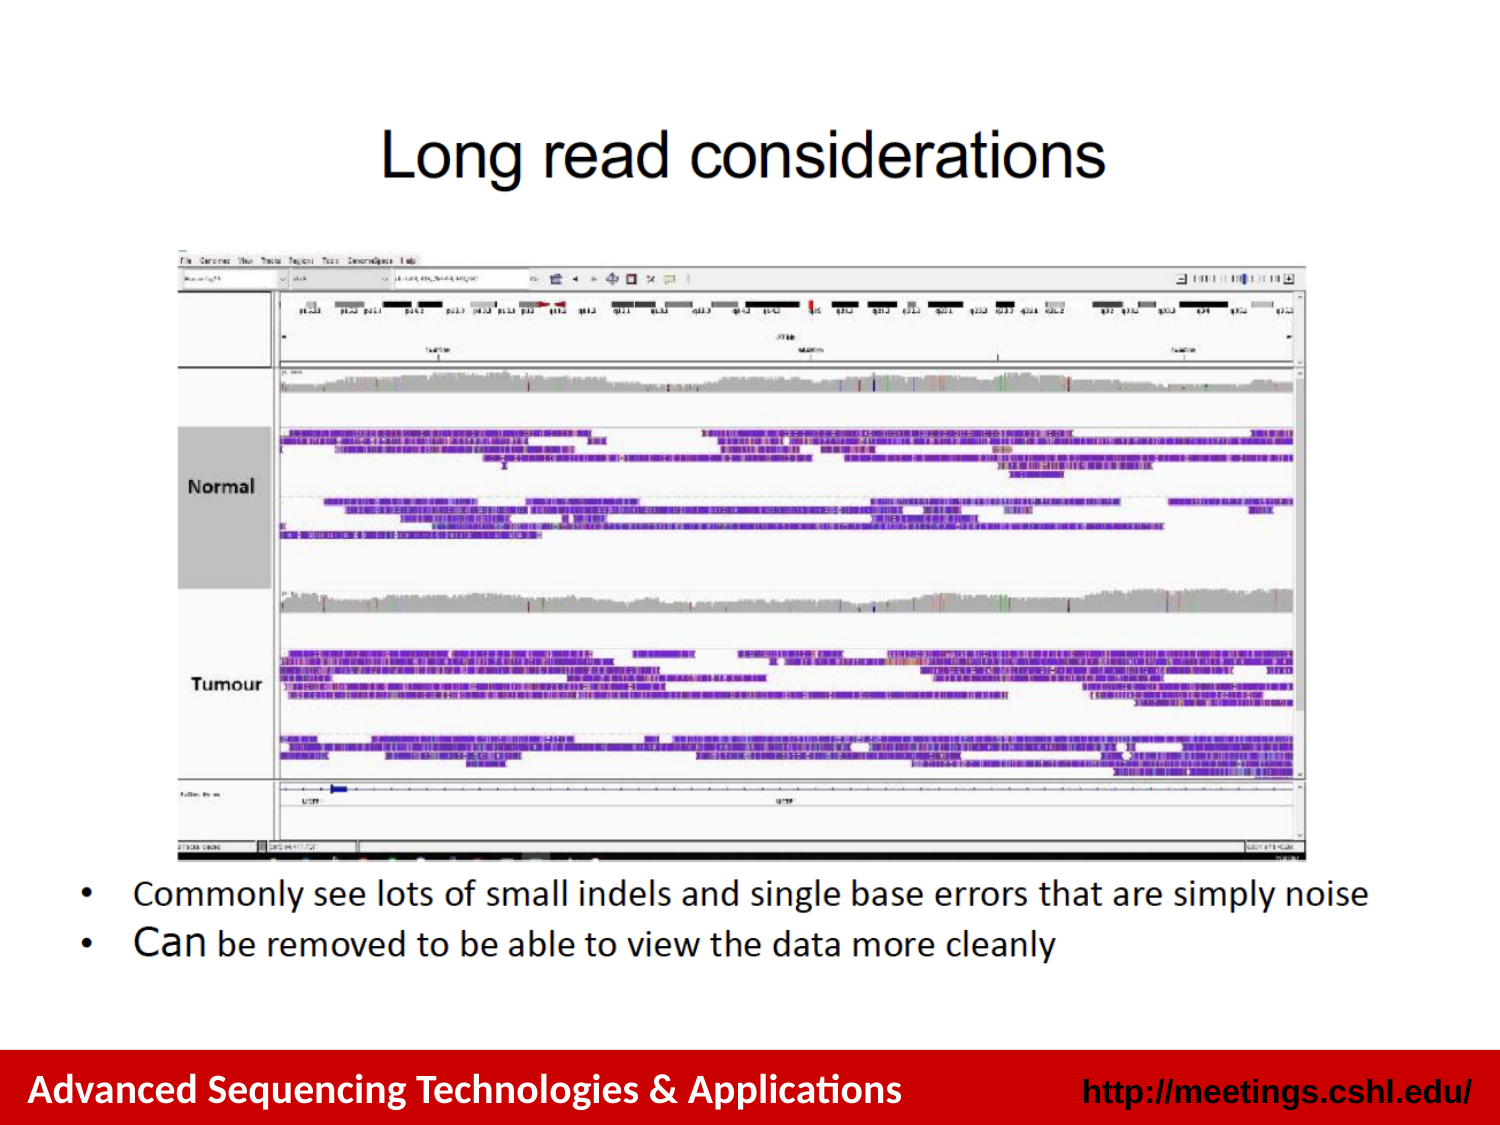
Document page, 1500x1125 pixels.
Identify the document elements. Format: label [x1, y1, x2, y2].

list [66, 66, 1434, 991]
